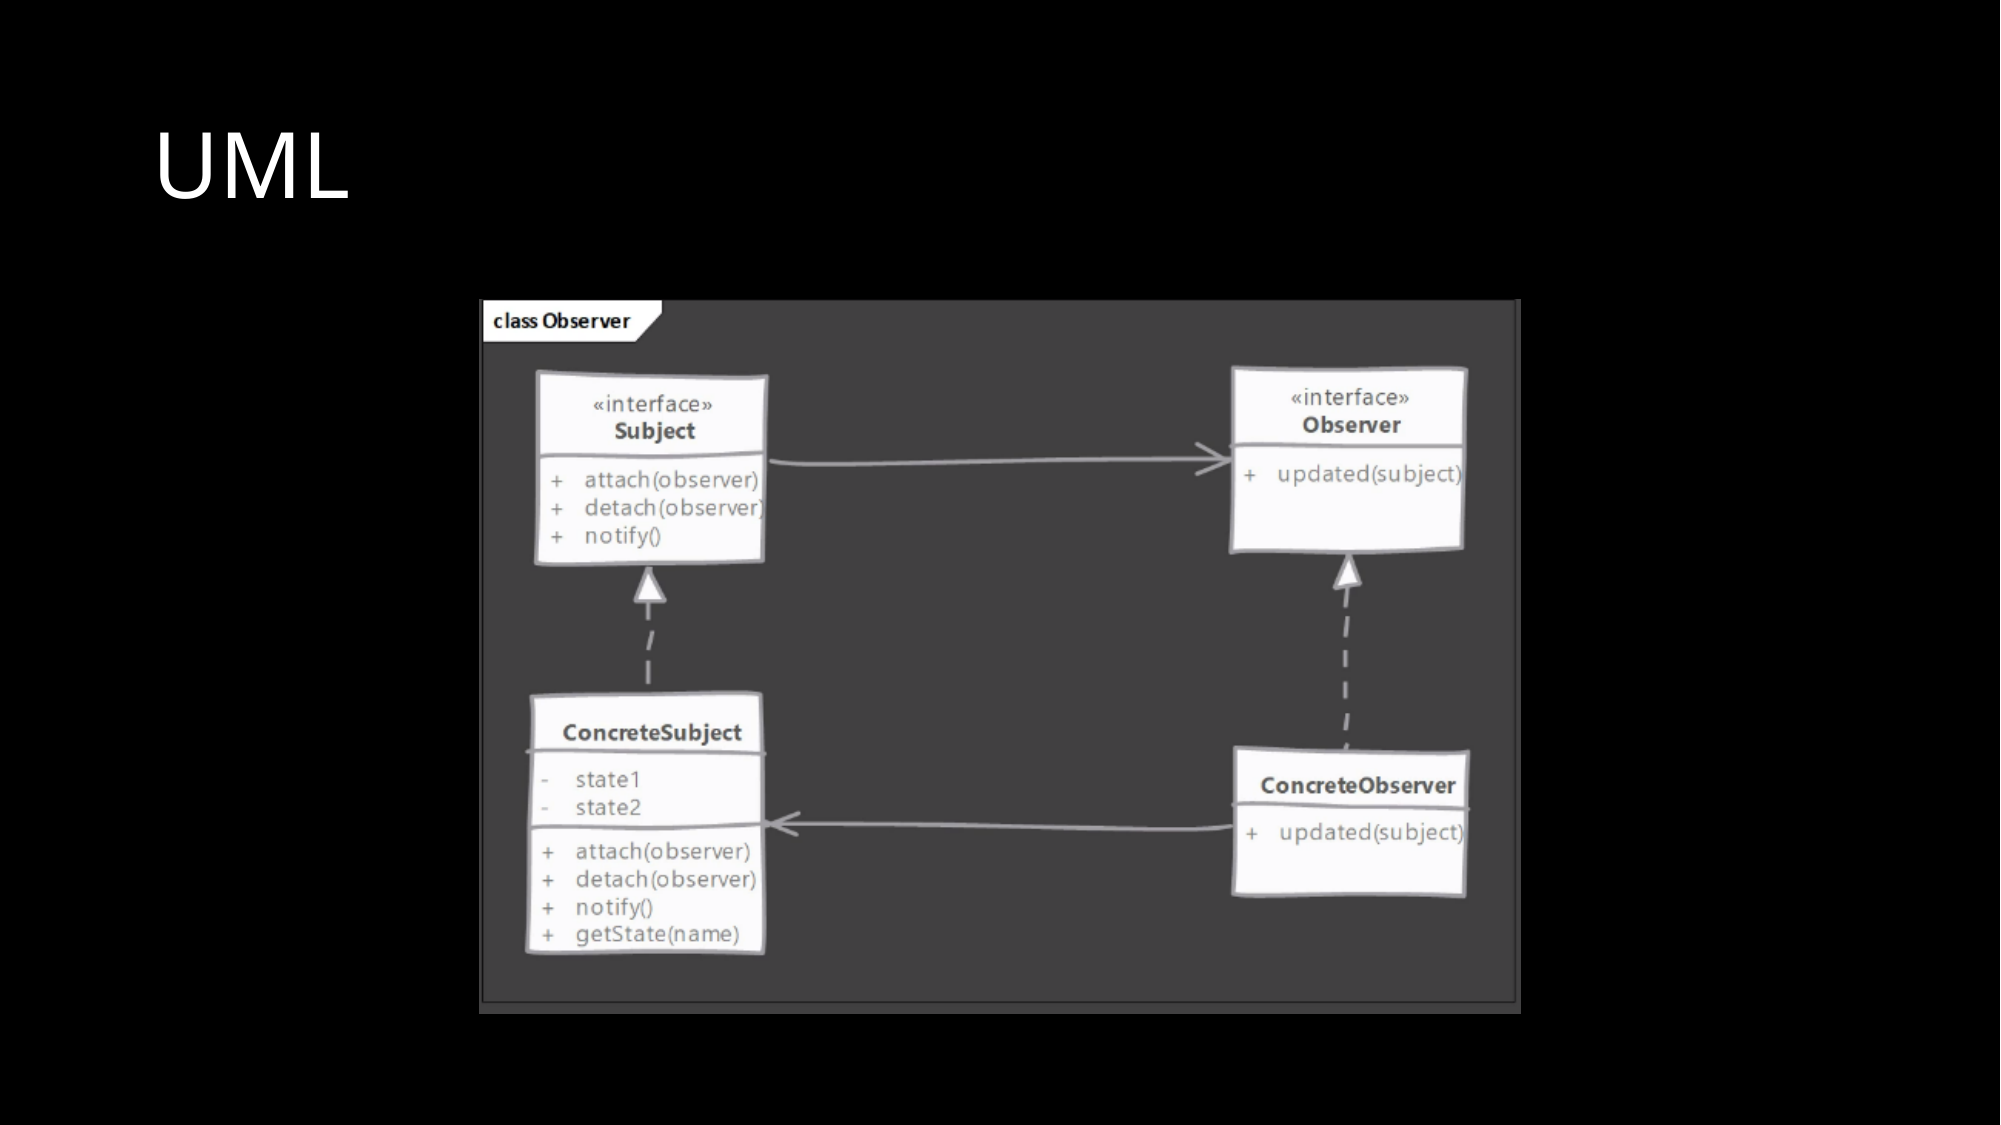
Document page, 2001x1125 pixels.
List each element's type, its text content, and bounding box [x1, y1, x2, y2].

title UML [137, 59, 1863, 278]
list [479, 299, 1521, 1014]
